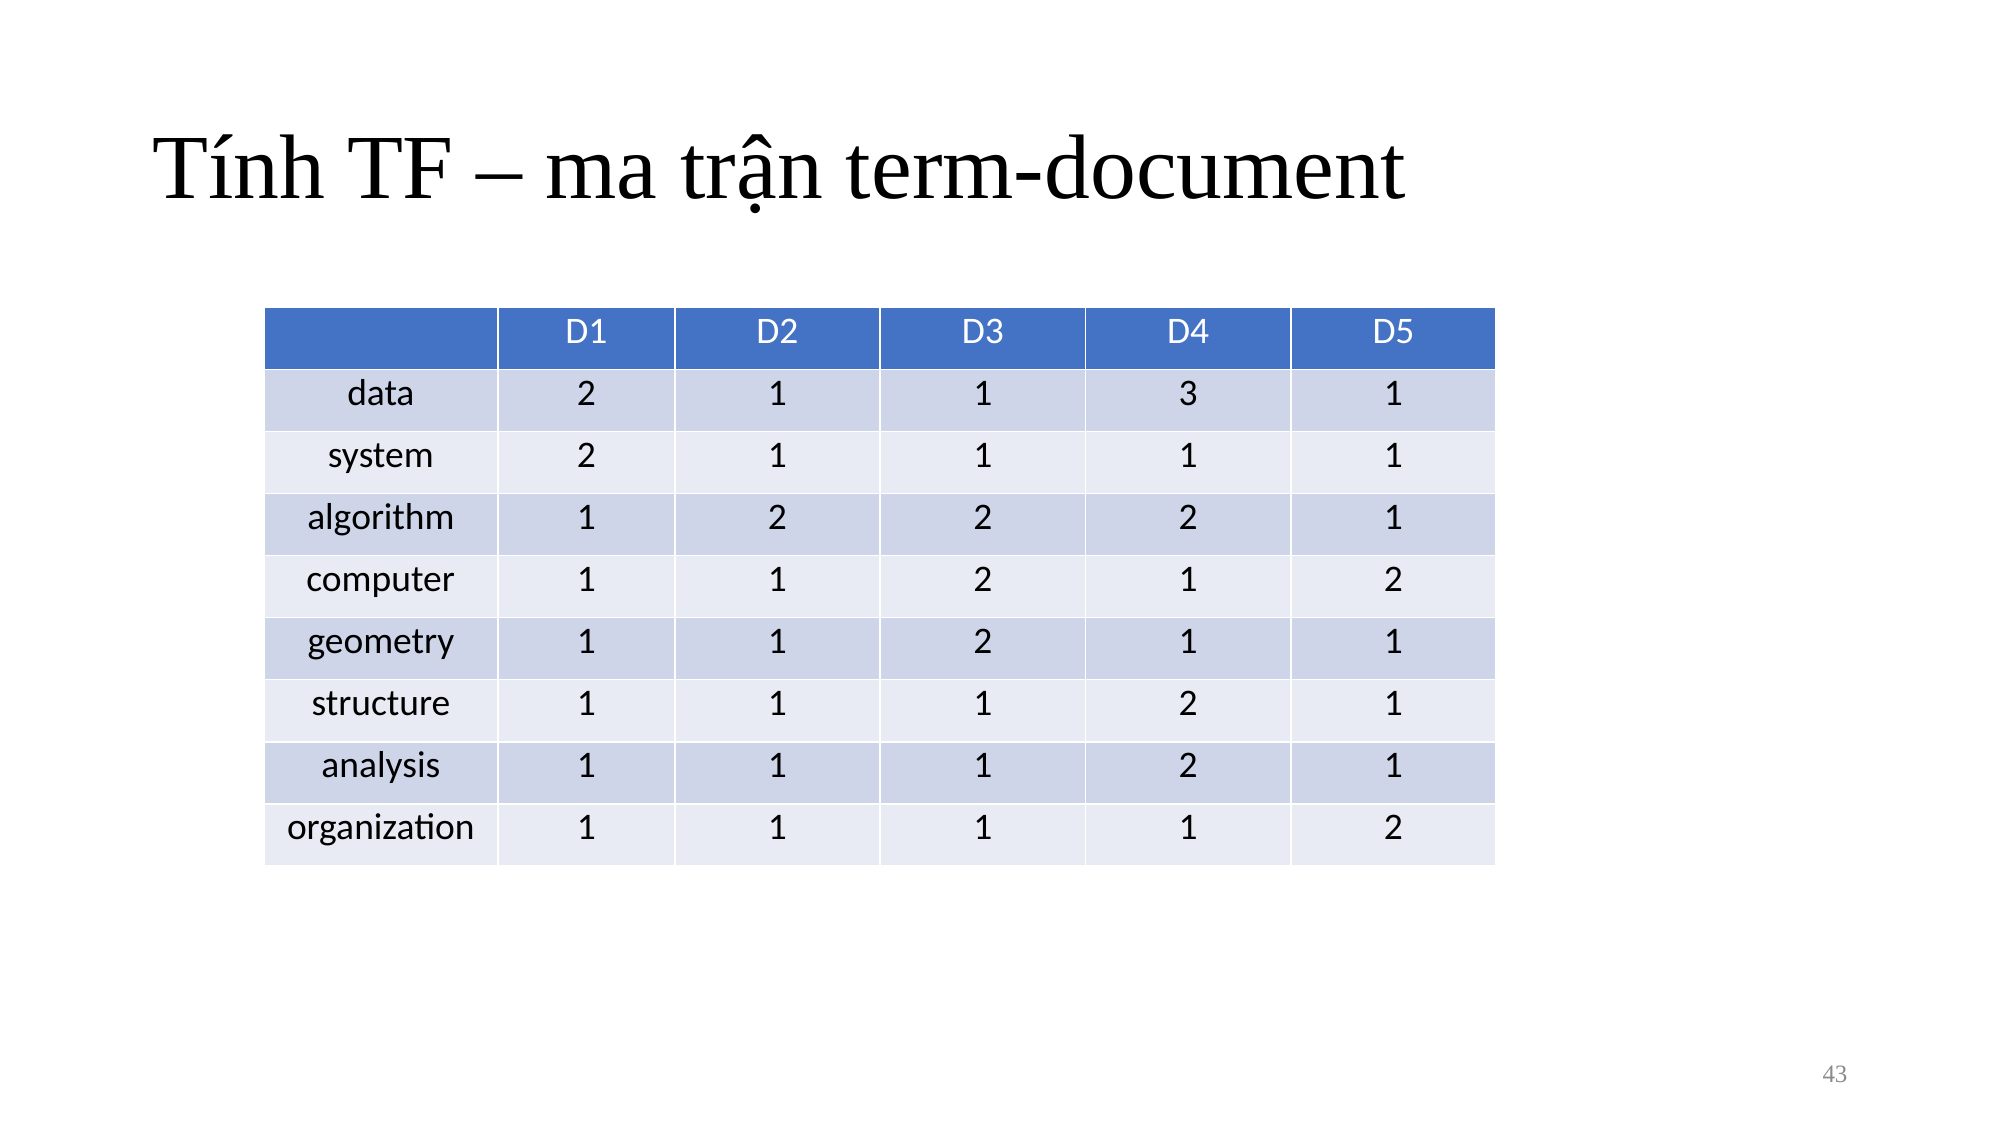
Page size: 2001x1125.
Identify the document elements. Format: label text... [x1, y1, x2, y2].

table_cell 1 [1292, 680, 1495, 741]
table_cell computer [265, 556, 497, 617]
table_cell 1 [881, 432, 1085, 493]
table_cell 1 [881, 743, 1085, 803]
table_cell 1 [676, 805, 879, 865]
table_cell 1 [1086, 618, 1290, 679]
table_cell 1 [676, 680, 879, 741]
table_cell 1 [499, 680, 674, 741]
table_cell organization [265, 805, 497, 865]
table_cell 1 [676, 370, 879, 431]
table_cell 1 [1086, 556, 1290, 617]
table_cell 1 [881, 680, 1085, 741]
table_cell 1 [1292, 494, 1495, 555]
table_cell 1 [1292, 743, 1495, 803]
table_cell 1 [499, 618, 674, 679]
table_cell 1 [676, 743, 879, 803]
table_cell 2 [1086, 743, 1290, 803]
table_cell 2 [1086, 494, 1290, 555]
table_header D4 [1086, 308, 1290, 369]
table_header D1 [499, 308, 674, 369]
table_header D3 [881, 308, 1085, 369]
table_cell analysis [265, 743, 497, 803]
table_cell 2 [499, 370, 674, 431]
table_cell 1 [499, 743, 674, 803]
table_cell 1 [499, 805, 674, 865]
table_cell 1 [676, 618, 879, 679]
table_cell data [265, 370, 497, 431]
table_cell 1 [676, 556, 879, 617]
table_cell structure [265, 680, 497, 741]
table_header D2 [676, 308, 879, 369]
table_cell 1 [1086, 432, 1290, 493]
table_cell 2 [1292, 805, 1495, 865]
table_cell 1 [1086, 805, 1290, 865]
table_cell system [265, 432, 497, 493]
table_cell 1 [499, 556, 674, 617]
table_cell 1 [881, 805, 1085, 865]
table_cell 1 [499, 494, 674, 555]
table_cell 1 [676, 432, 879, 493]
table_cell 3 [1086, 370, 1290, 431]
table_cell 2 [499, 432, 674, 493]
slide_number 42 [1412, 1042, 1863, 1103]
title Tính TF – ma trận term-document [137, 59, 1863, 278]
table_cell 1 [1292, 618, 1495, 679]
table_cell 1 [1292, 432, 1495, 493]
table_cell 1 [1292, 370, 1495, 431]
table_cell 2 [881, 556, 1085, 617]
table_cell 2 [676, 494, 879, 555]
table_cell 2 [881, 618, 1085, 679]
table_header D5 [1292, 308, 1495, 369]
table_cell algorithm [265, 494, 497, 555]
table_cell 2 [881, 494, 1085, 555]
table_cell geometry [265, 618, 497, 679]
table_cell 2 [1086, 680, 1290, 741]
table_cell 2 [1292, 556, 1495, 617]
table_header [265, 308, 497, 369]
table_cell 1 [881, 370, 1085, 431]
